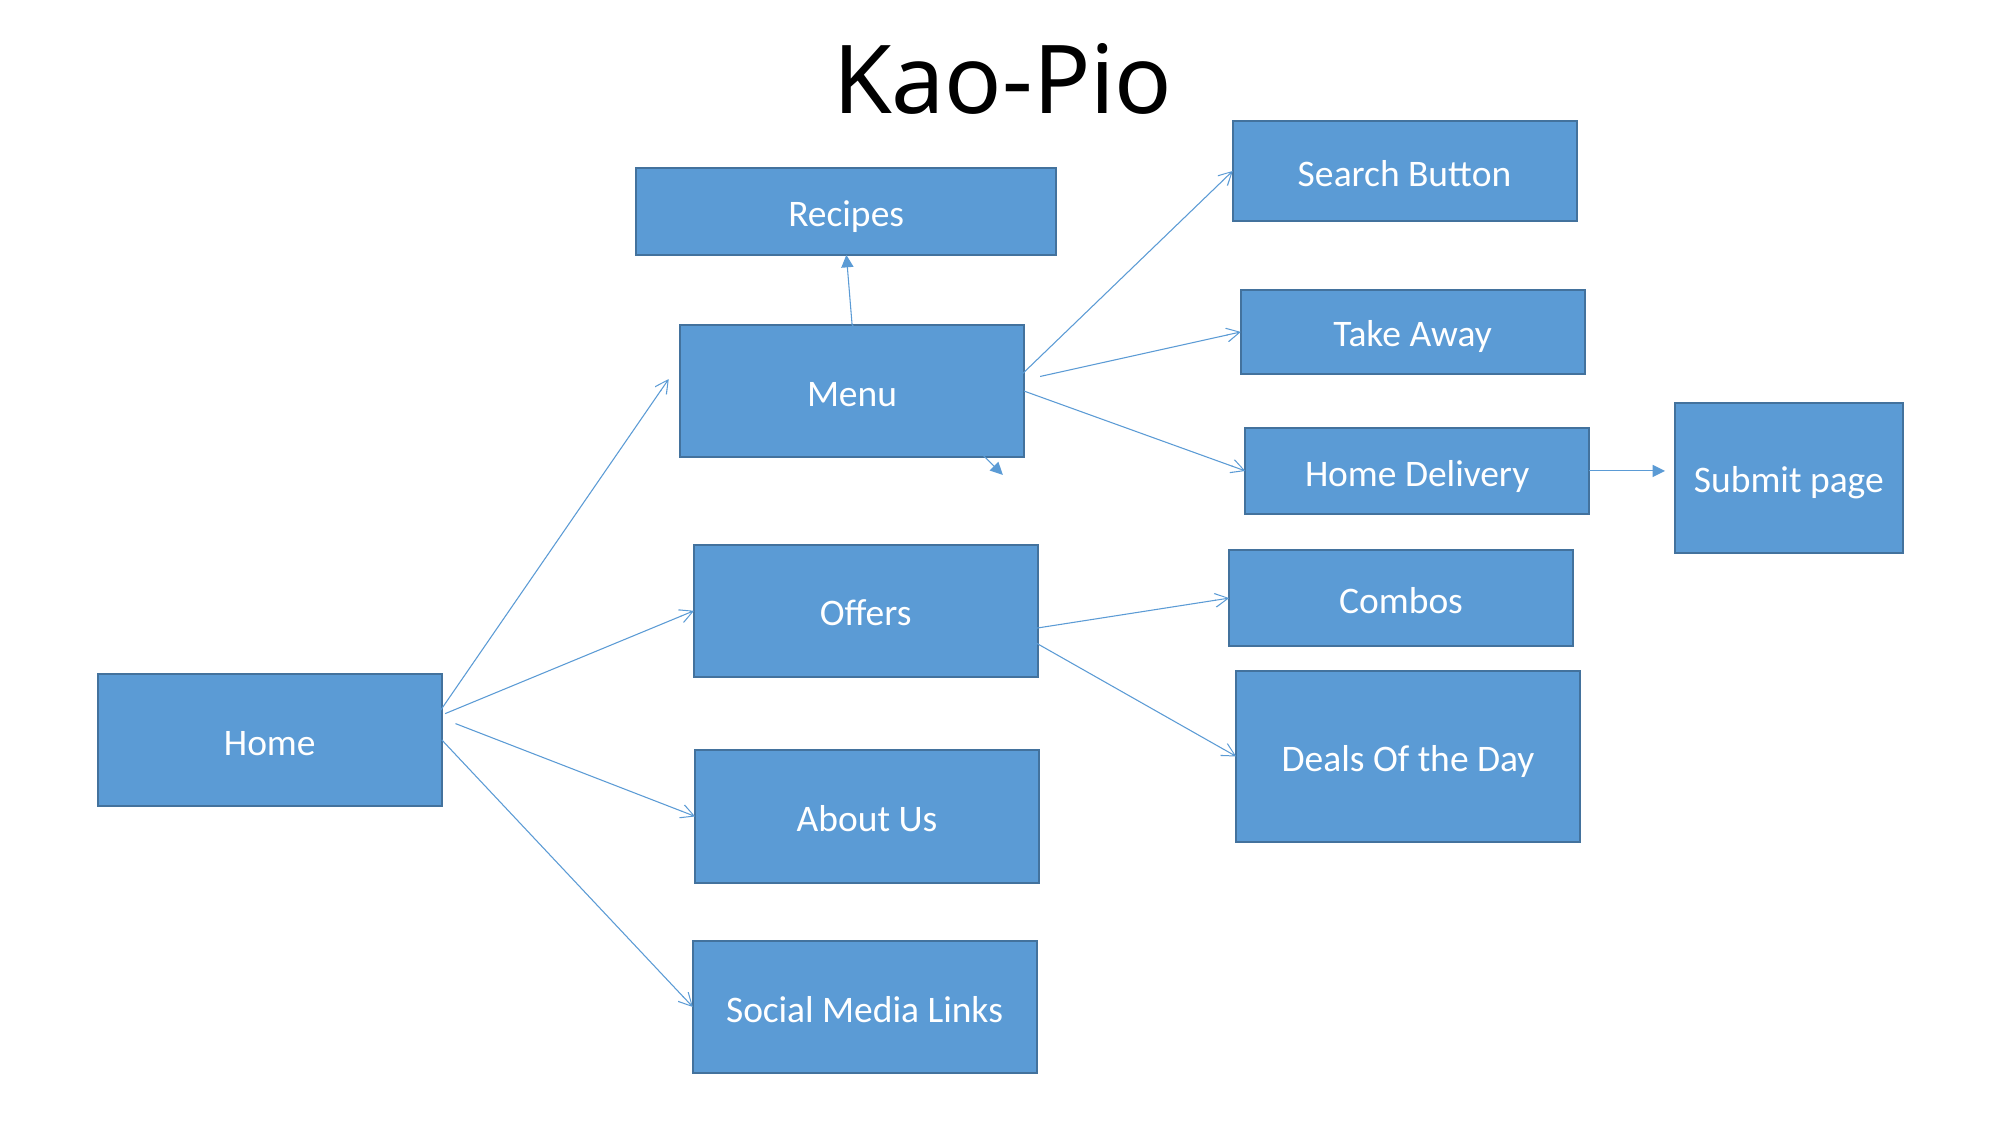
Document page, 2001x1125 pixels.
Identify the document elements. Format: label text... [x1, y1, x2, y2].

title Kao-Pio [252, 23, 1753, 142]
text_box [97, 121, 1590, 1074]
text_box Submit page [1674, 402, 1904, 554]
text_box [846, 254, 853, 325]
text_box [852, 324, 1003, 475]
